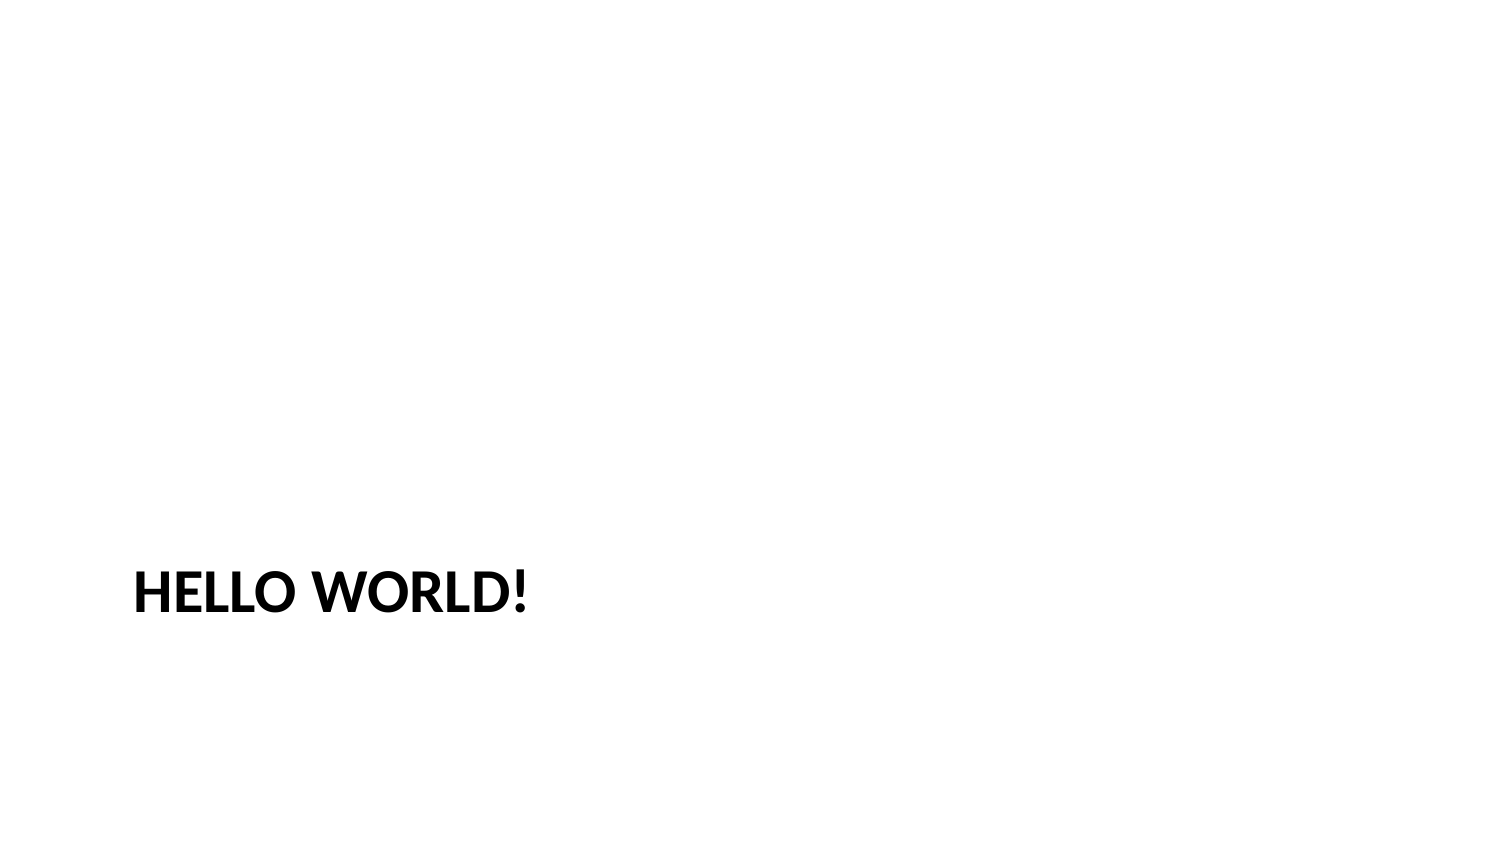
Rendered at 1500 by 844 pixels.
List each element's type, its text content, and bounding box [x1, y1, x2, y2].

title Hello world! [118, 542, 1394, 710]
